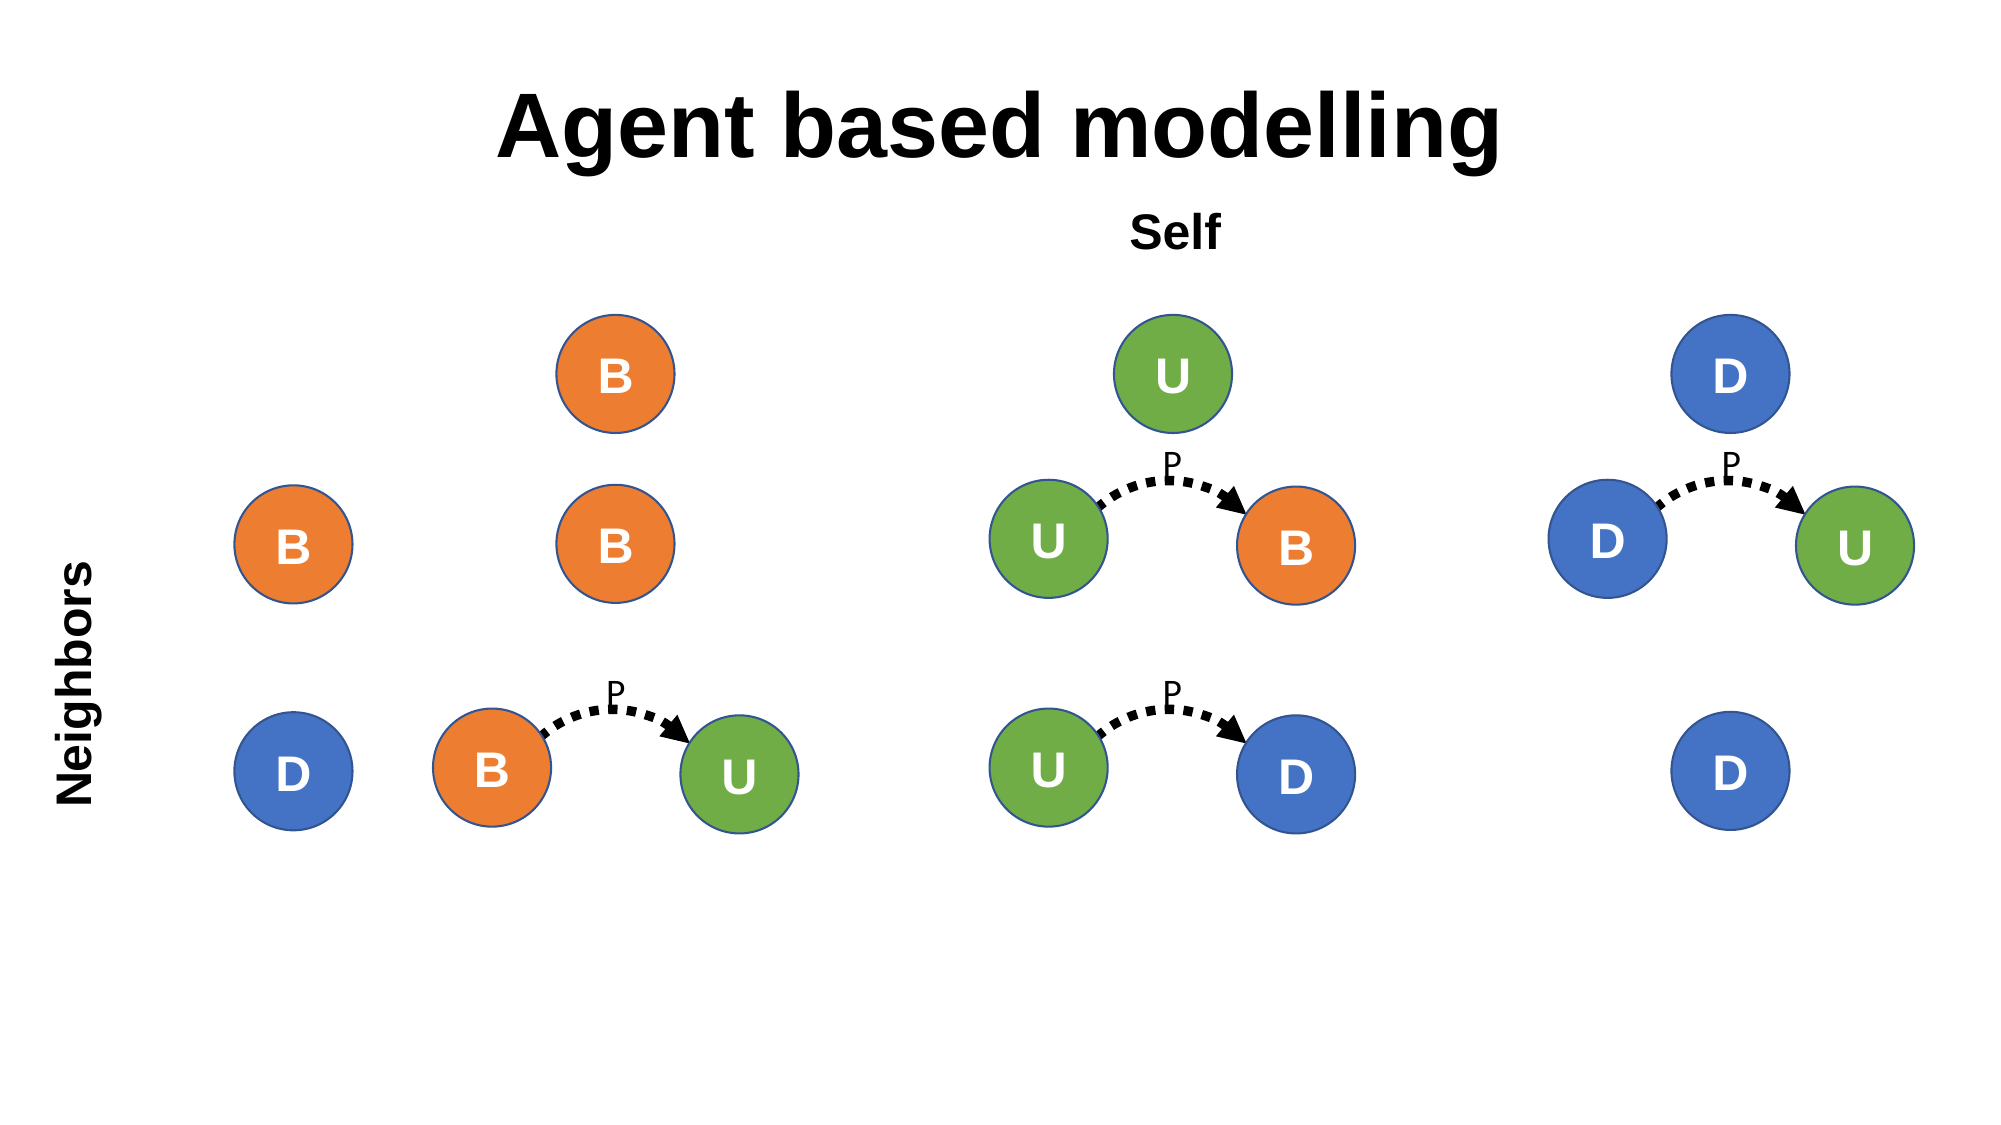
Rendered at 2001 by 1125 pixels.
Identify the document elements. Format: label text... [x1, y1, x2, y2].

text_box Self [1114, 191, 1281, 268]
text_box Neighbors [33, 656, 110, 823]
text_box U [1112, 313, 1234, 431]
title Agent based modelling [137, 19, 1863, 237]
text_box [432, 660, 799, 922]
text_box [1548, 431, 1915, 693]
text_box B [555, 313, 676, 435]
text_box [989, 693, 1356, 922]
text_box D [1670, 710, 1791, 831]
text_box B [555, 483, 676, 604]
text_box D [1670, 313, 1791, 431]
text_box B [233, 484, 354, 605]
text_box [989, 431, 1356, 693]
text_box D [233, 711, 354, 832]
